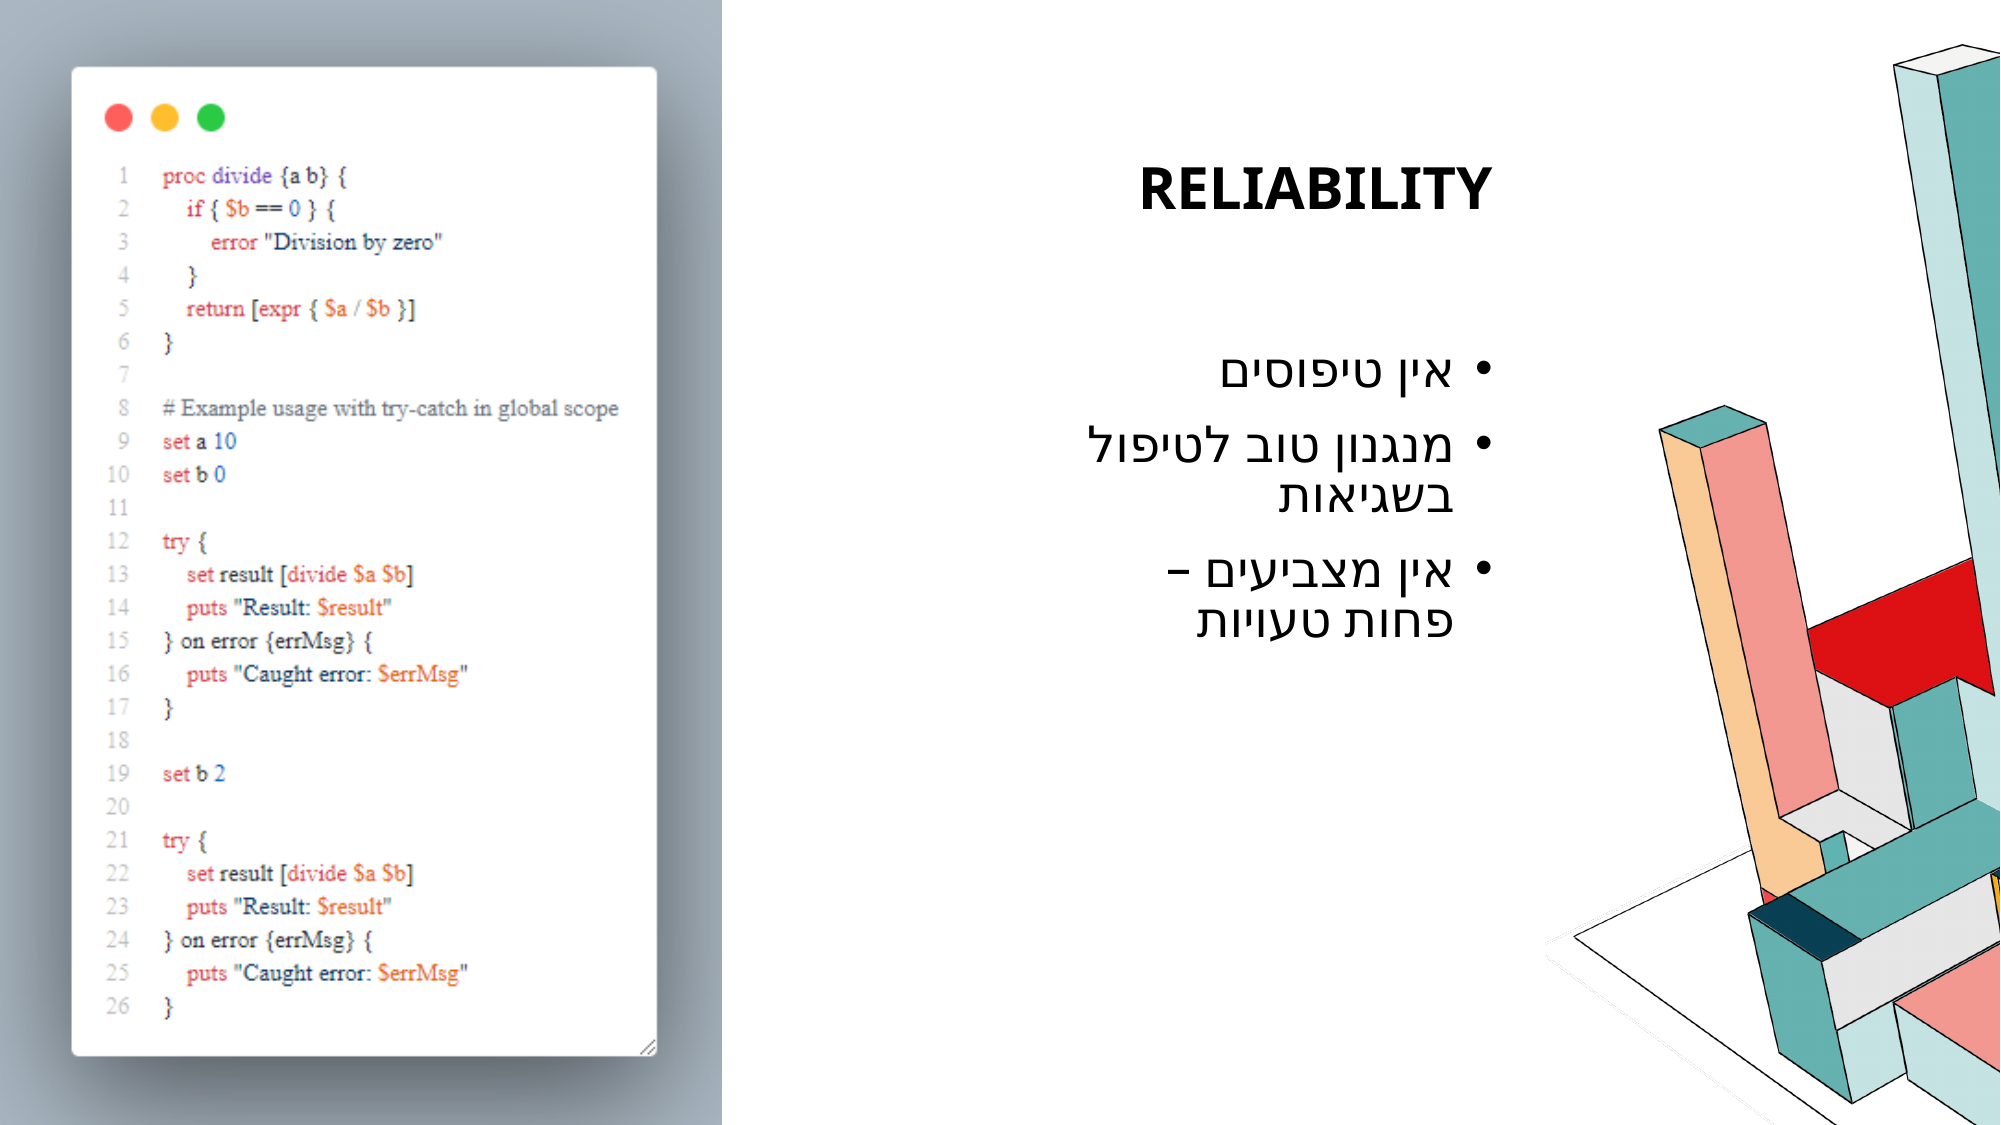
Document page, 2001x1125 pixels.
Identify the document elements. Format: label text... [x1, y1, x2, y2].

title Reliability [722, 11, 1508, 230]
list אין טיפוסים מנגנון טוב לטיפול בשגיאות אין מצביעים – פחות טעויות [1048, 339, 1508, 913]
picture [0, 0, 722, 1125]
picture [1544, 43, 2000, 1125]
